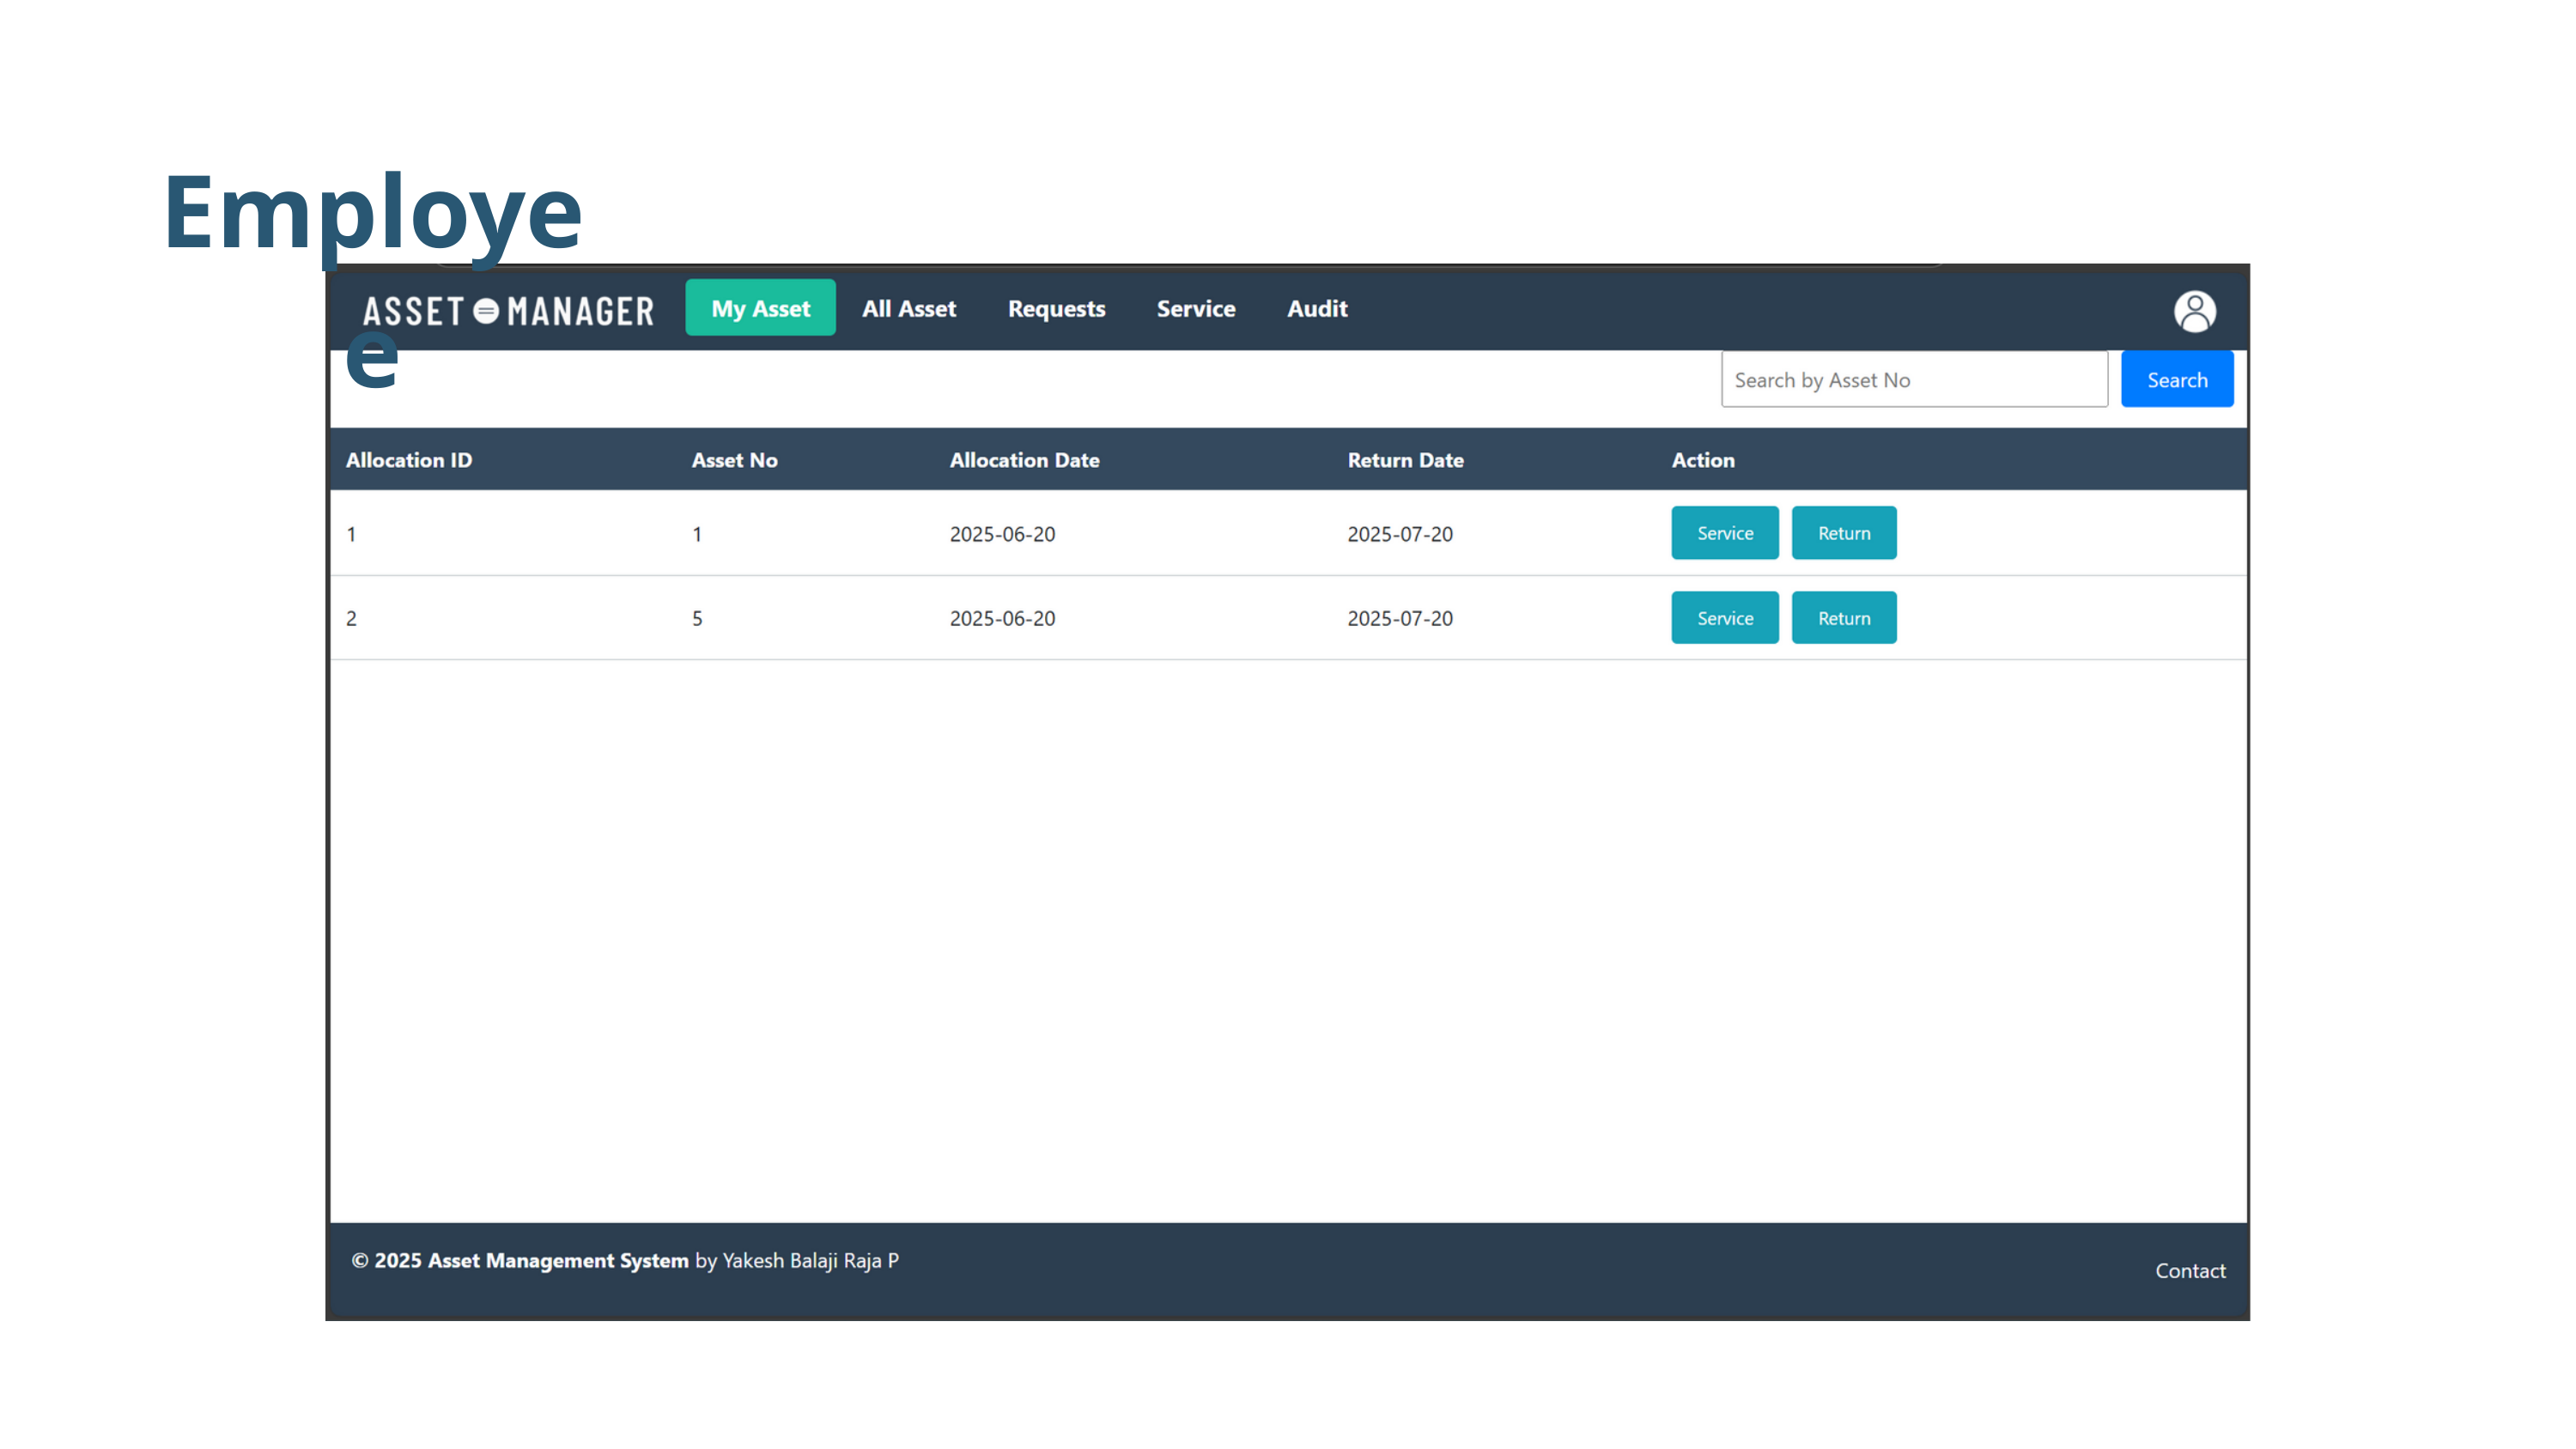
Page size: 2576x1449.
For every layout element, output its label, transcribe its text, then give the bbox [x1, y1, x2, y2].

text_box Employee [144, 127, 601, 409]
text_box [325, 264, 2251, 1321]
